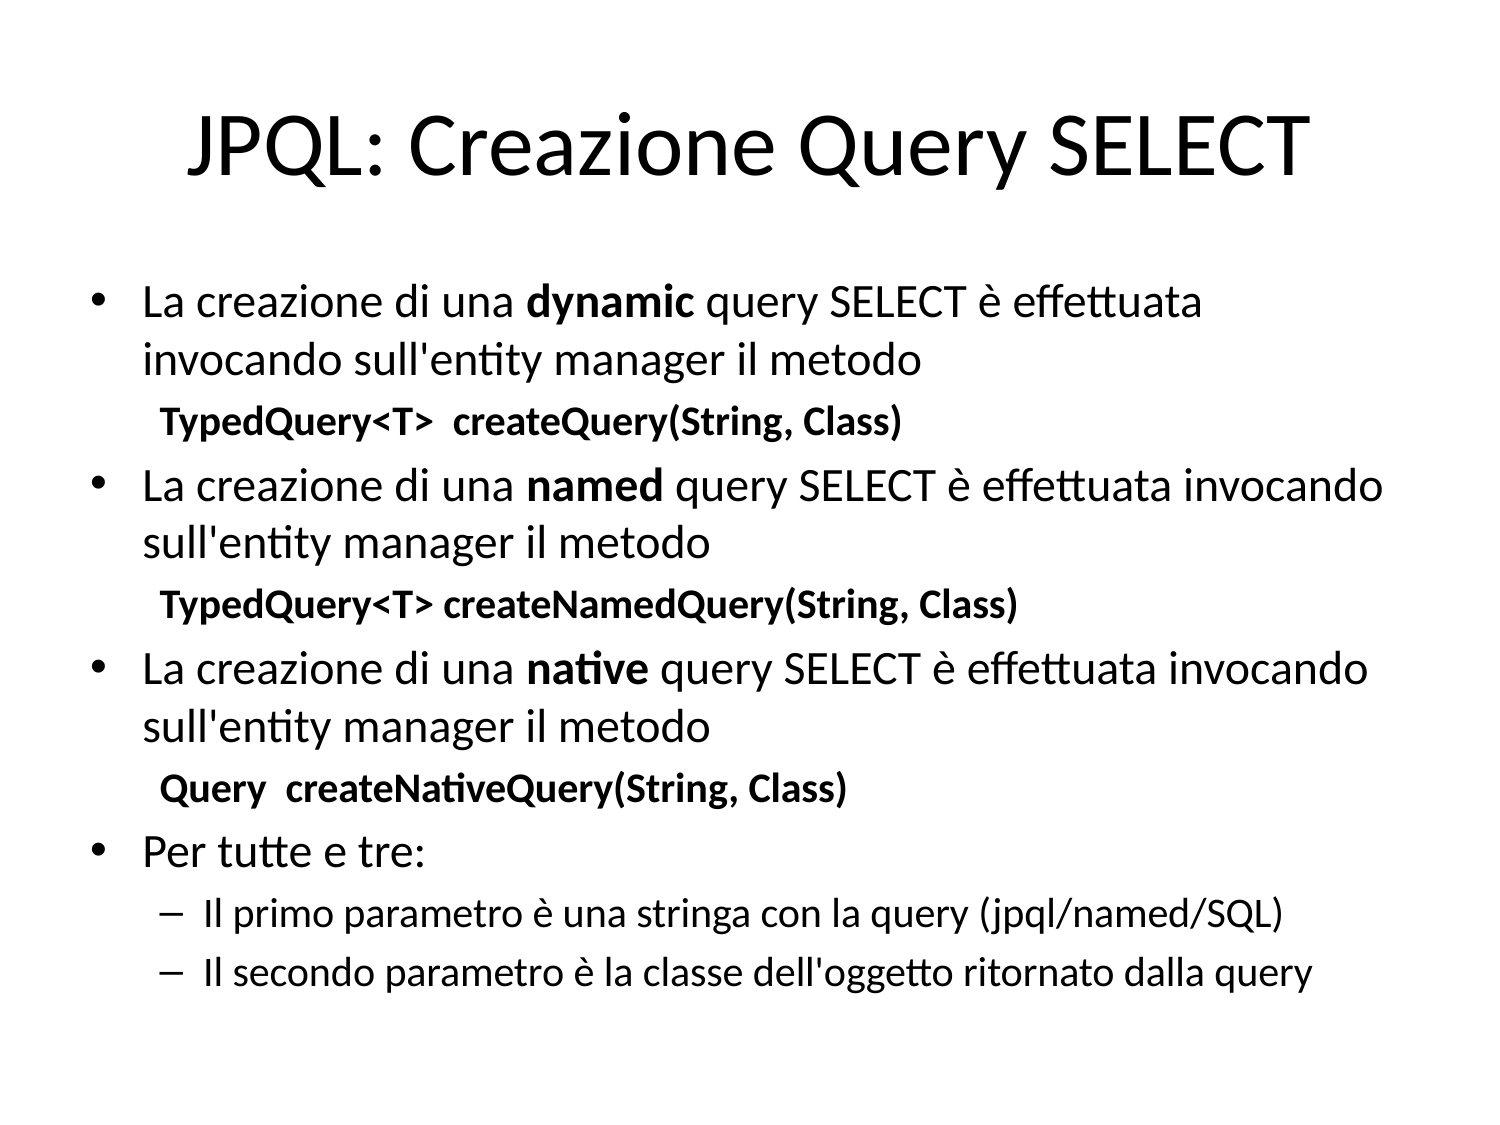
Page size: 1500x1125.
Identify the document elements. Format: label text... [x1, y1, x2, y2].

title JPQL: Creazione Query SELECT [75, 45, 1425, 233]
list La creazione di una dynamic query SELECT è effettuata invocando sull'entity manager il metodo TypedQuery<T> createQuery(String, Class) La creazione di una named query SELECT è effettuata invocando sull'entity manager il metodo TypedQuery<T> createNamedQuery(String, Class) La creazione di una native query SELECT è effettuata invocando sull'entity manager il metodo Query createNativeQuery(String, Class) Per tutte e tre: Il primo parametro è una stringa con la query (jpql/named/SQL) Il secondo parametro è la classe dell'oggetto ritornato dalla query [75, 262, 1425, 1005]
